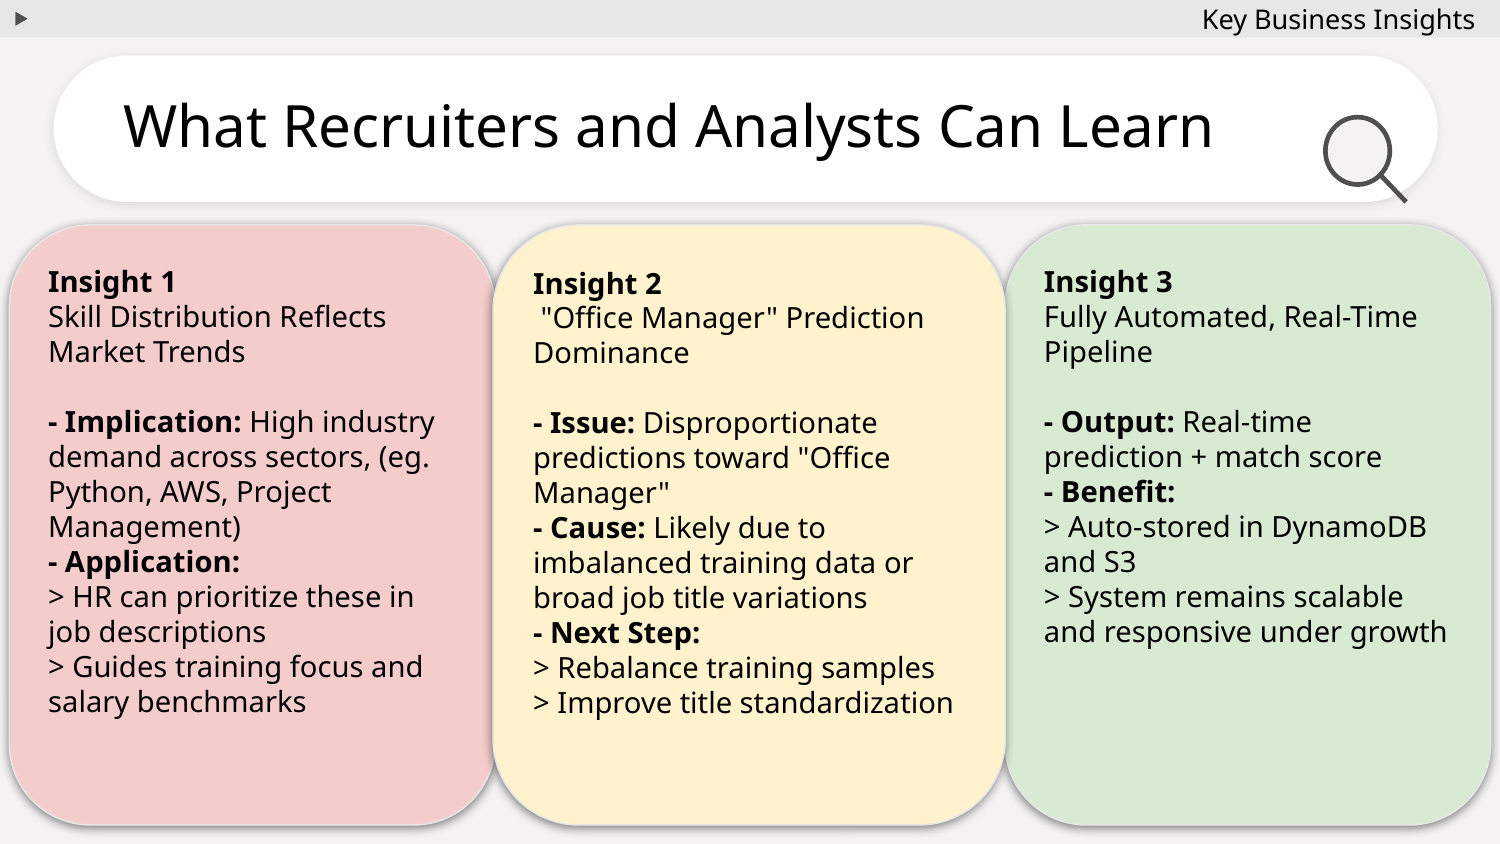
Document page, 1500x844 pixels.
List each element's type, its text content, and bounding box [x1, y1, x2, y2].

text_box Key Business Insights [1186, 0, 1500, 50]
text_box [53, 55, 1438, 202]
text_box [1325, 116, 1407, 203]
text_box Insight 1 Skill Distribution Reflects Market Trends - Implication: High industry demand across sectors, (eg. Python, AWS, Project Management) - Application: > HR can prioritize these in job descriptions > Guides training focus and salary benchmarks [9, 224, 491, 825]
text_box Insight 3 Fully Automated, Real-Time Pipeline - Output: Real-time prediction + match score - Benefit: > Auto-stored in DynamoDB and S3 > System remains scalable and responsive under growth [1008, 224, 1491, 825]
title What Recruiters and Analysts Can Learn [108, 81, 1308, 253]
text_box Insight 2 "Office Manager" Prediction Dominance - Issue: Disproportionate predictions toward "Office Manager" - Cause: Likely due to imbalanced training data or broad job title variations - Next Step: > Rebalance training samples > Improve title standardization [493, 224, 1006, 825]
